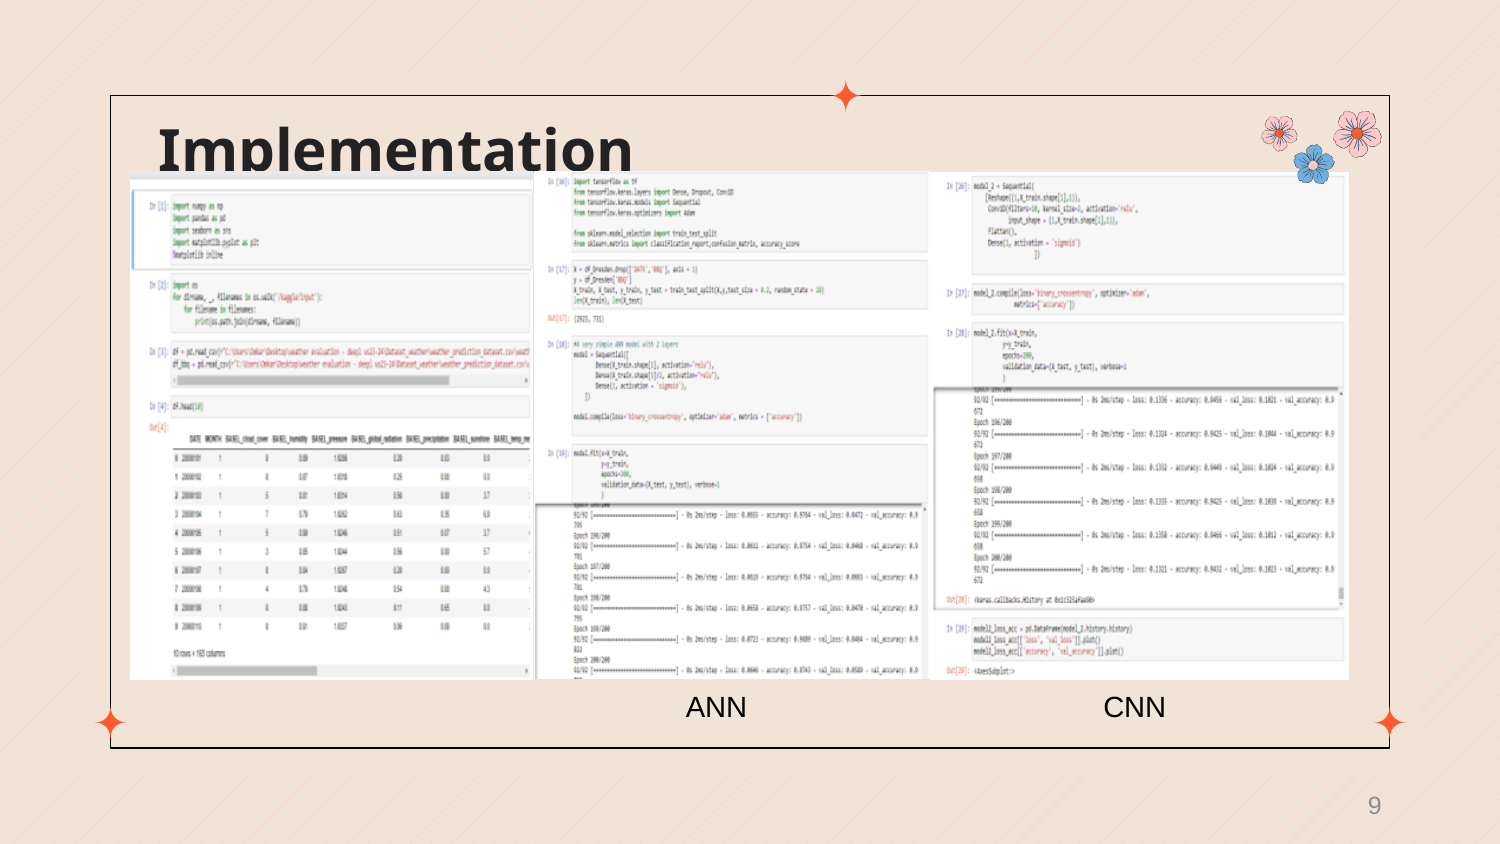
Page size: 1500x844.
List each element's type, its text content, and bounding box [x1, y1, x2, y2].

text_box [1373, 705, 1407, 740]
title Implementation [143, 98, 1251, 171]
text_box ANN [671, 687, 800, 731]
slide_number 9 [1059, 782, 1397, 828]
picture [129, 171, 1350, 680]
text_box [829, 78, 863, 113]
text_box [1253, 97, 1392, 185]
text_box CNN [1088, 687, 1198, 731]
text_box [94, 705, 128, 740]
